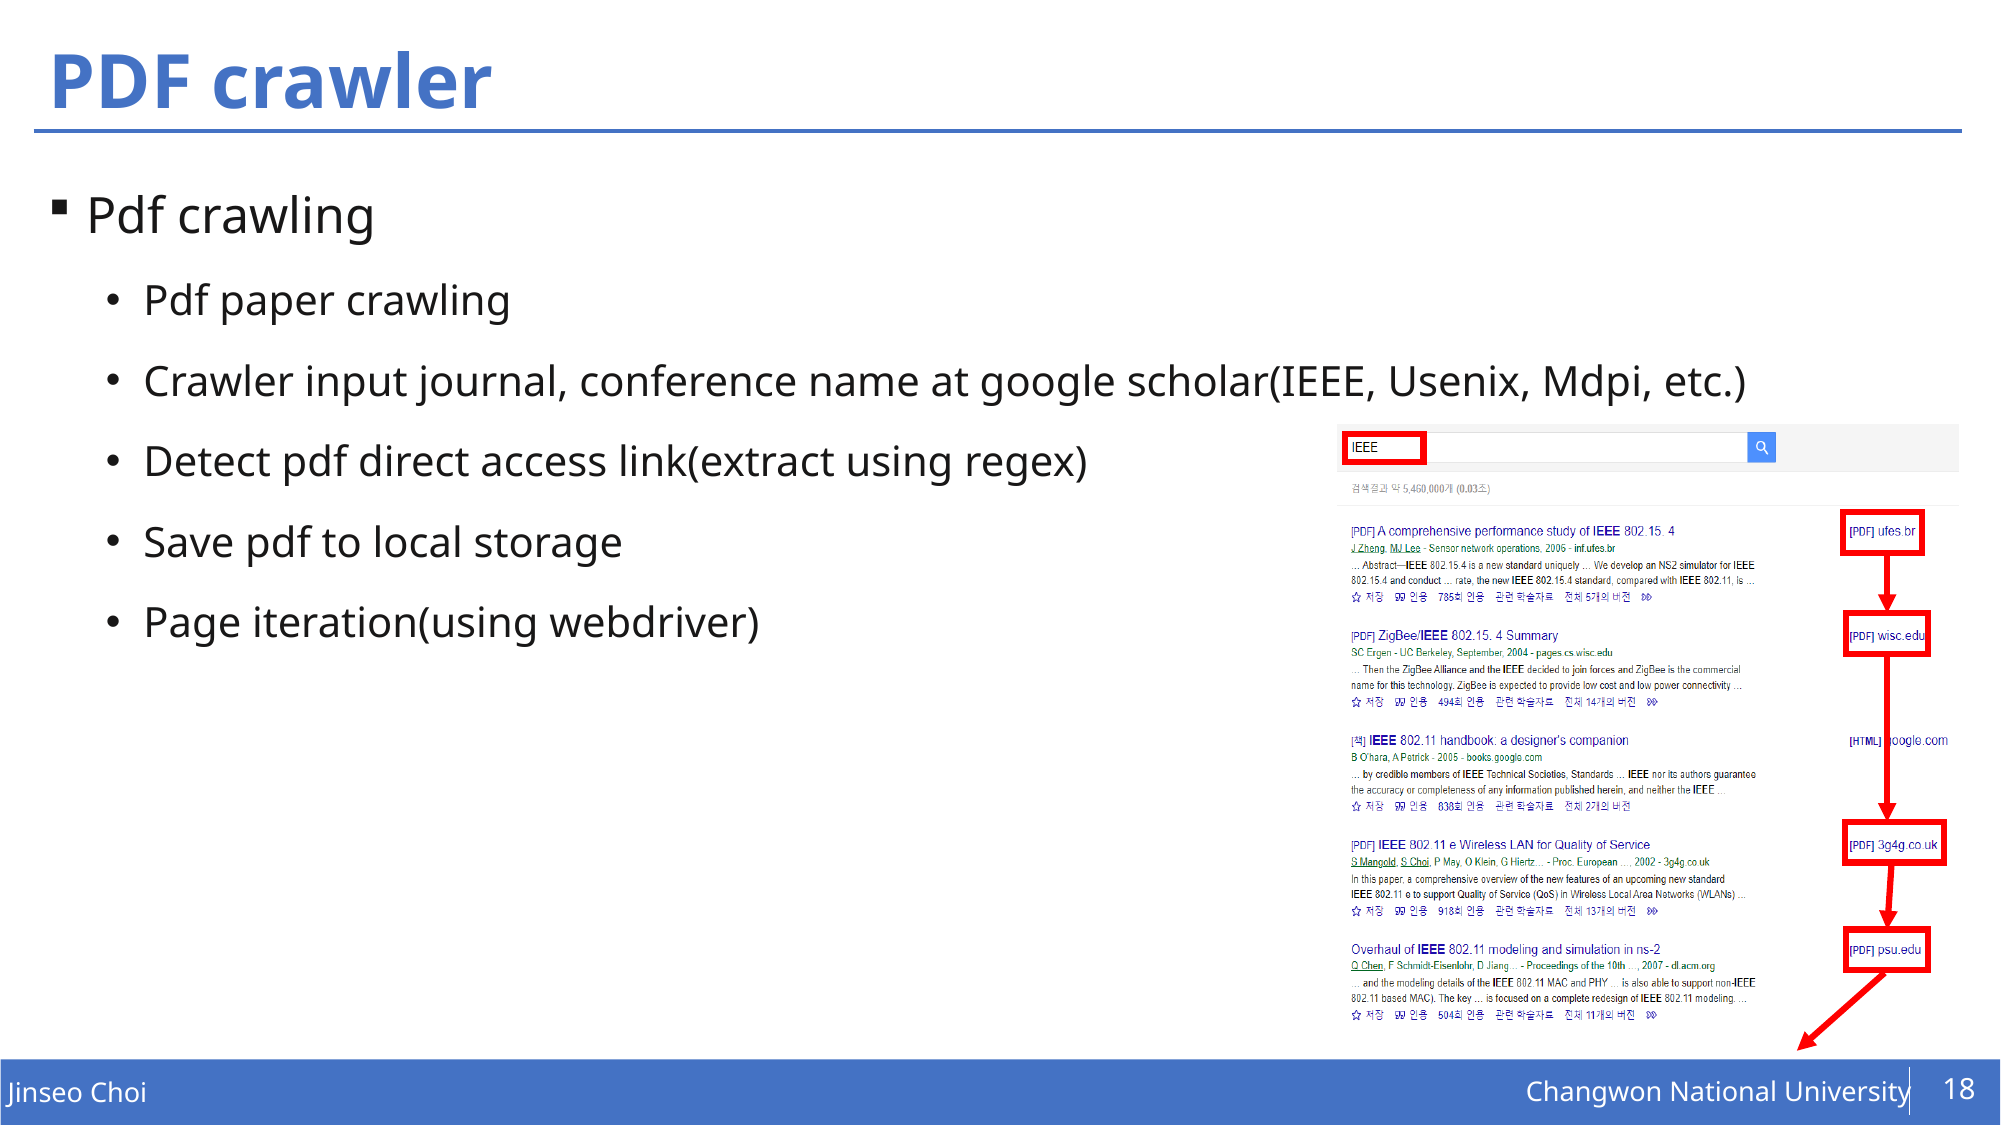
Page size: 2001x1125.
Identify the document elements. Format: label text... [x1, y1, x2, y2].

slide_number 18 [1922, 1060, 1996, 1121]
list Pdf crawling Pdf paper crawling Crawler input journal, conference name at google scholar(IEEE, Usenix, Mdpi, etc.) Detect pdf direct access link(extract using regex) Save pdf to local storage Page iteration(using webdriver) [33, 152, 1963, 997]
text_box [1337, 424, 1959, 1029]
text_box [1796, 972, 1885, 1051]
title PDF crawler [33, 27, 1963, 143]
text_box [1887, 862, 1892, 930]
